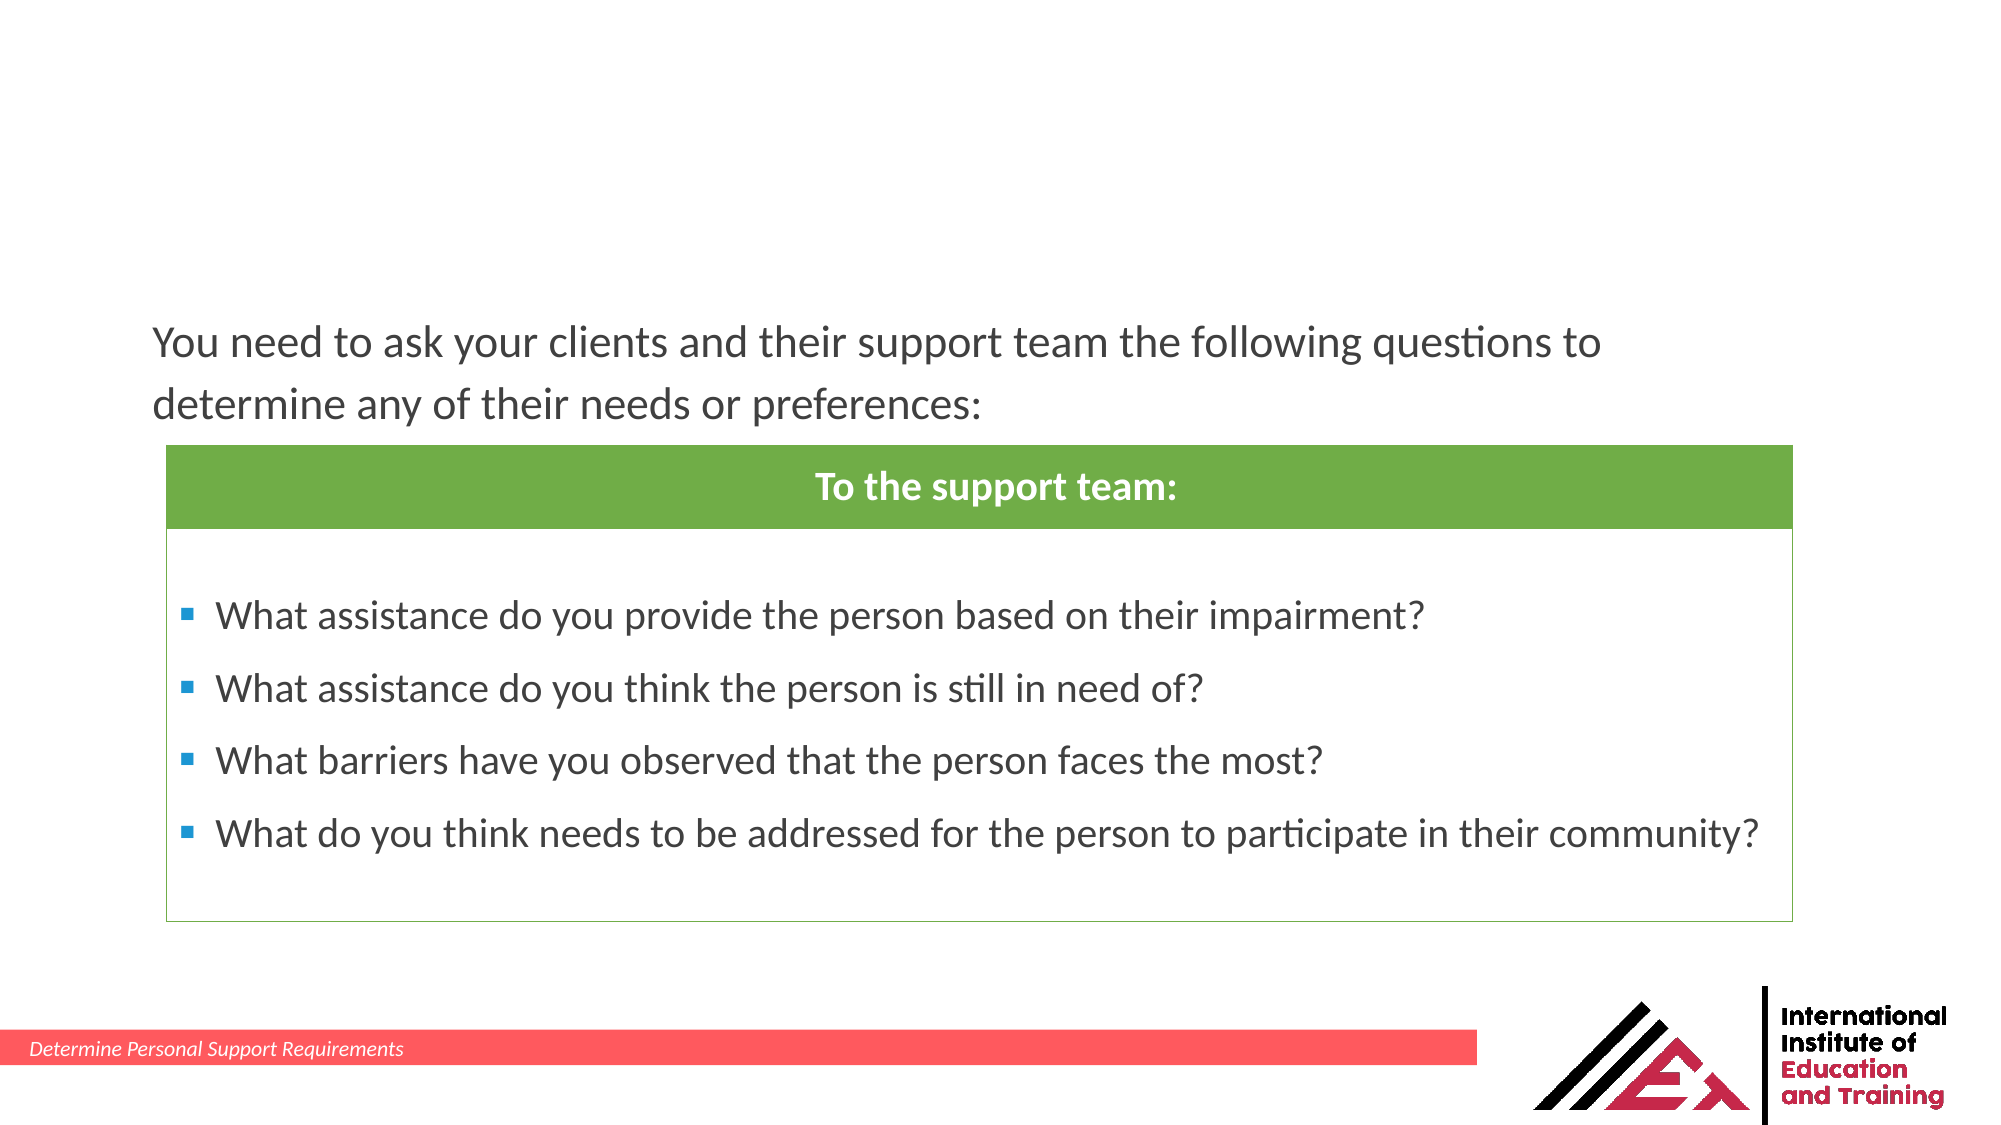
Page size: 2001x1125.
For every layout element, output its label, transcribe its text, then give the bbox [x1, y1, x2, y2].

picture [1533, 986, 1946, 1125]
list You need to ask your clients and their support team the following questions to determine any of their needs or preferences: [137, 296, 1793, 1010]
text_box Determine Personal Support Requirements [0, 1029, 1478, 1066]
table_header To the support team: [167, 446, 1792, 529]
table_cell What assistance do you provide the person based on their impairment? What assistance do you think the person is still in need of? What barriers have you observed that the person faces the most? What do you think needs to be addressed for the person to participate in their community? [167, 529, 1792, 921]
